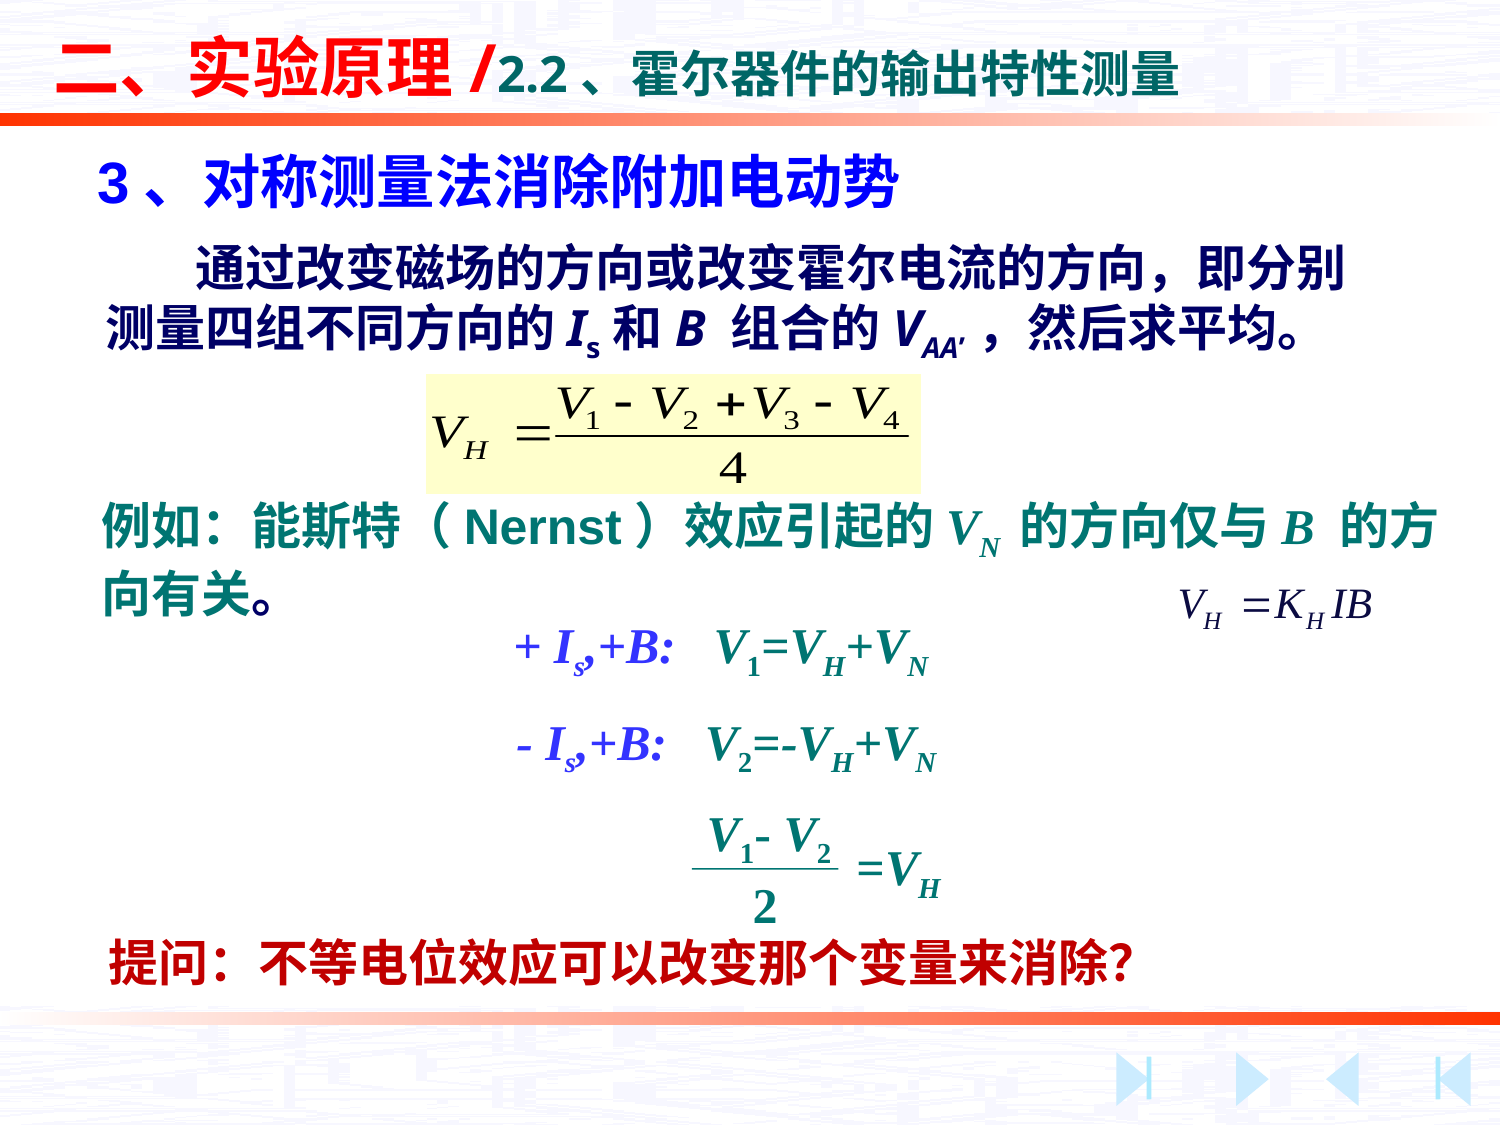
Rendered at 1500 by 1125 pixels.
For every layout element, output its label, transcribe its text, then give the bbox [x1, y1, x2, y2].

picture [0, 0, 1500, 114]
text_box [850, 1013, 854, 1025]
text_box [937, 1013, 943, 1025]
text_box 通过改变磁场的方向或改变霍尔电流的方向，即分别测量四组不同方向的Is和B 组合的VAA’，然后求平均。 [90, 228, 1400, 372]
picture [0, 1006, 1500, 1013]
text_box 二、实验原理/2.2、霍尔器件的输出特性测量 [38, 18, 1294, 125]
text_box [85, 487, 1459, 1001]
text_box [562, 114, 566, 125]
picture [0, 1025, 1500, 1125]
text_box 3、对称测量法消除附加电动势 [82, 138, 957, 223]
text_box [425, 373, 922, 487]
